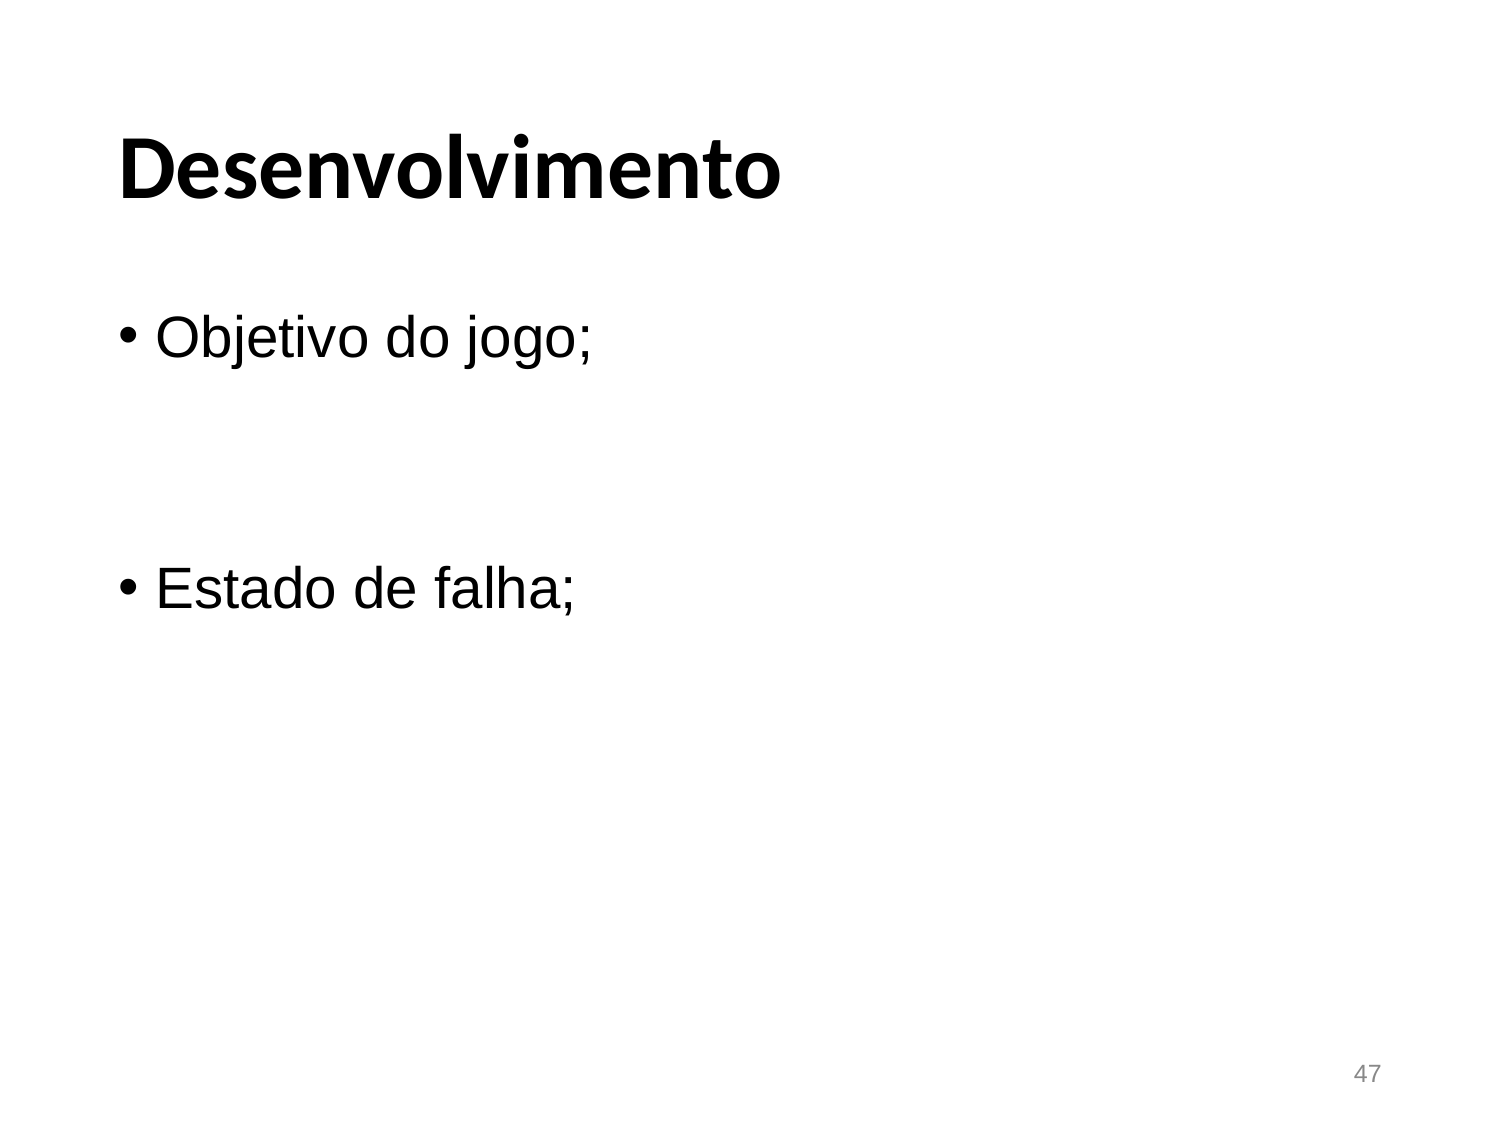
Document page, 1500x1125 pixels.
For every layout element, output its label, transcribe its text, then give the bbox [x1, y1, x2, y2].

title Desenvolvimento [103, 59, 1397, 278]
list Objetivo do jogo; Estado de falha; [103, 299, 1397, 1014]
slide_number ‹#› [1059, 1042, 1397, 1103]
